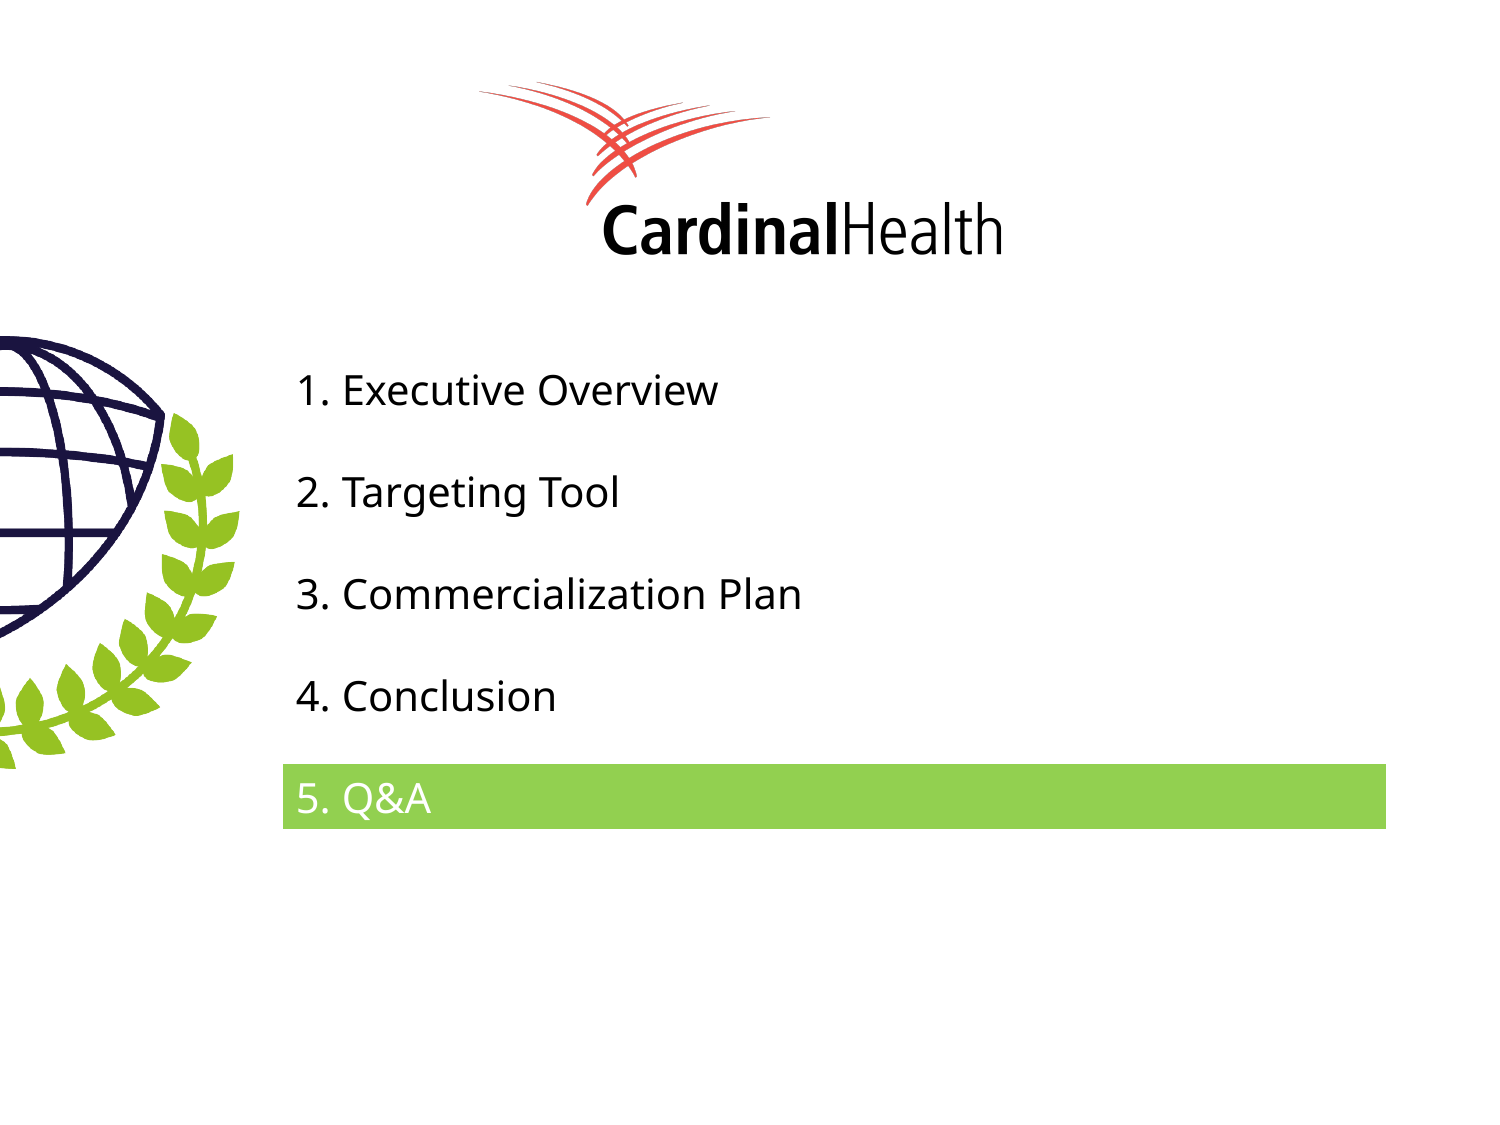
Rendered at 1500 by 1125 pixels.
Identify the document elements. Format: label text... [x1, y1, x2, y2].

text_box 5. Q&A [279, 760, 1390, 833]
text_box 4. Conclusion [279, 658, 1390, 731]
text_box 2. Targeting Tool [279, 454, 1390, 527]
text_box 1. Executive Overview [279, 352, 1390, 425]
picture [468, 68, 1032, 275]
picture [0, 335, 240, 769]
text_box 3. Commercialization Plan [279, 556, 1390, 629]
